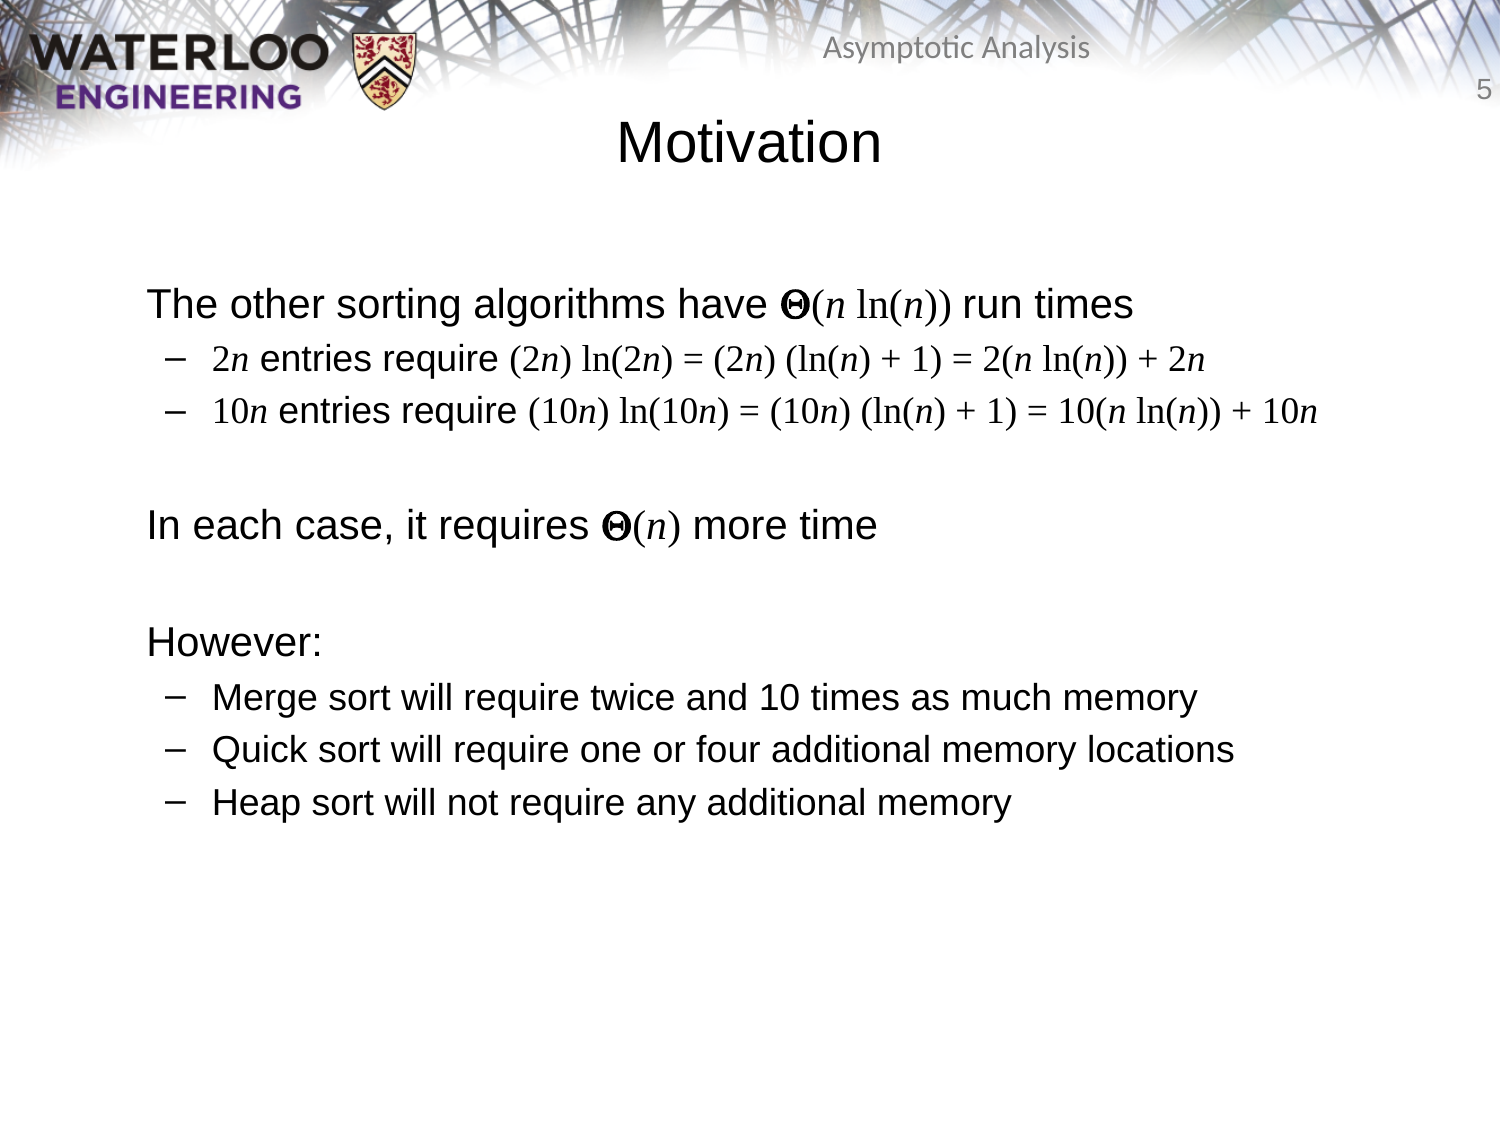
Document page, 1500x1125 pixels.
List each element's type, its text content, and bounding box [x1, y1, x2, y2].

picture [0, 0, 1500, 1125]
title Motivation [74, 44, 1426, 233]
list The other sorting algorithms have Q(n ln(n)) run times 2n entries require (2n) ln(2n) = (2n) (ln(n) + 1) = 2(n ln(n)) + 2n 10n entries require (10n) ln(10n) = (10n) (ln(n) + 1) = 10(n ln(n)) + 10n In each case, it requires Q(n) more time However: Merge sort will require twice and 10 times as much memory Quick sort will require one or four additional memory locations Heap sort will not require any additional memory [74, 268, 1426, 1012]
